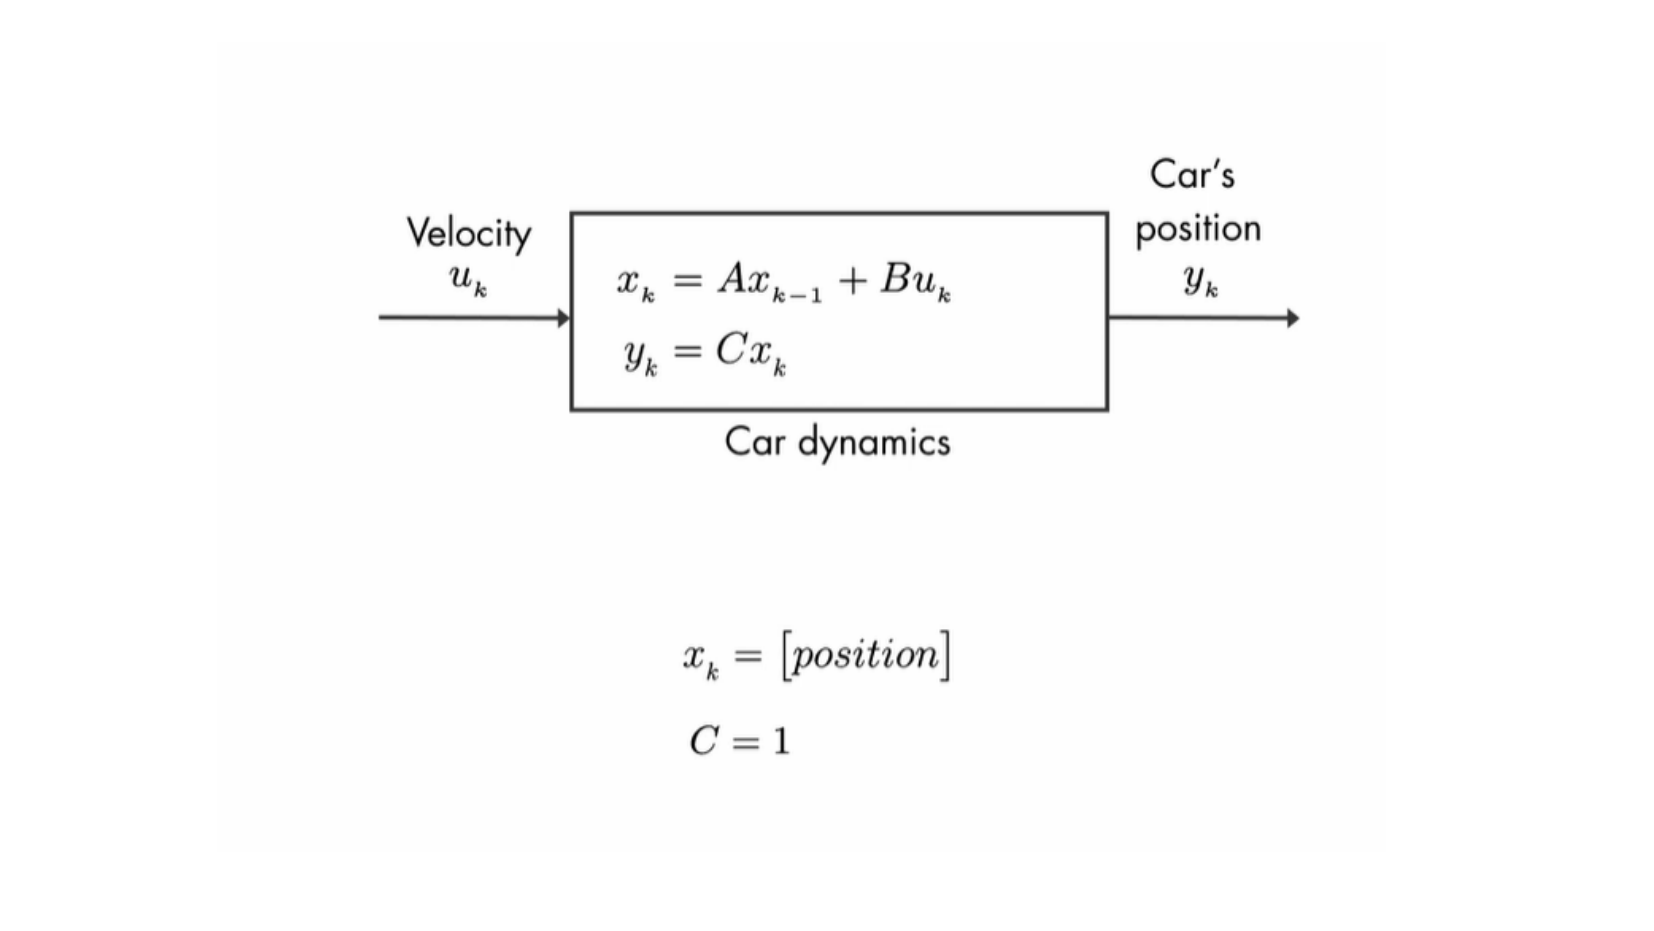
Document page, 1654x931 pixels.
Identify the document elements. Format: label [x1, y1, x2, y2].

picture [216, 42, 1386, 852]
